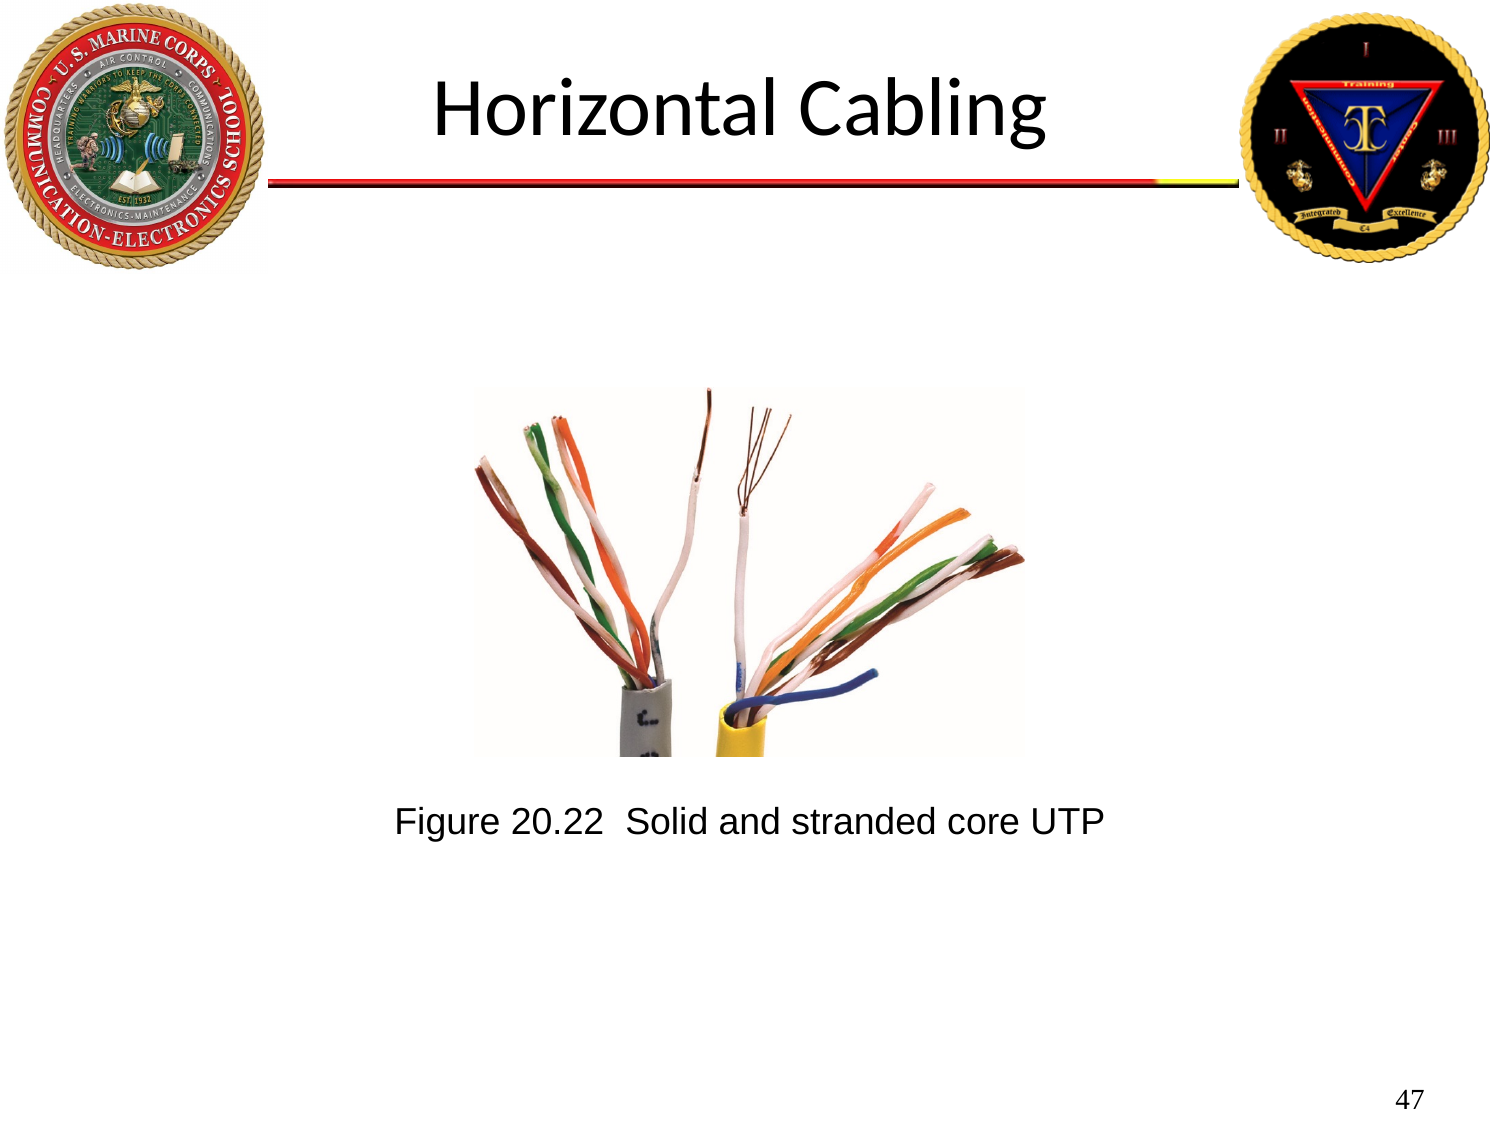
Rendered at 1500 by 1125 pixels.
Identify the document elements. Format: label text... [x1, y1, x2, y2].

picture [474, 387, 1026, 757]
picture [1239, 12, 1490, 263]
title Horizontal Cabling [75, 45, 1425, 233]
picture [0, 0, 268, 274]
text_box Figure 20.22 Solid and stranded core UTP [312, 793, 1188, 851]
